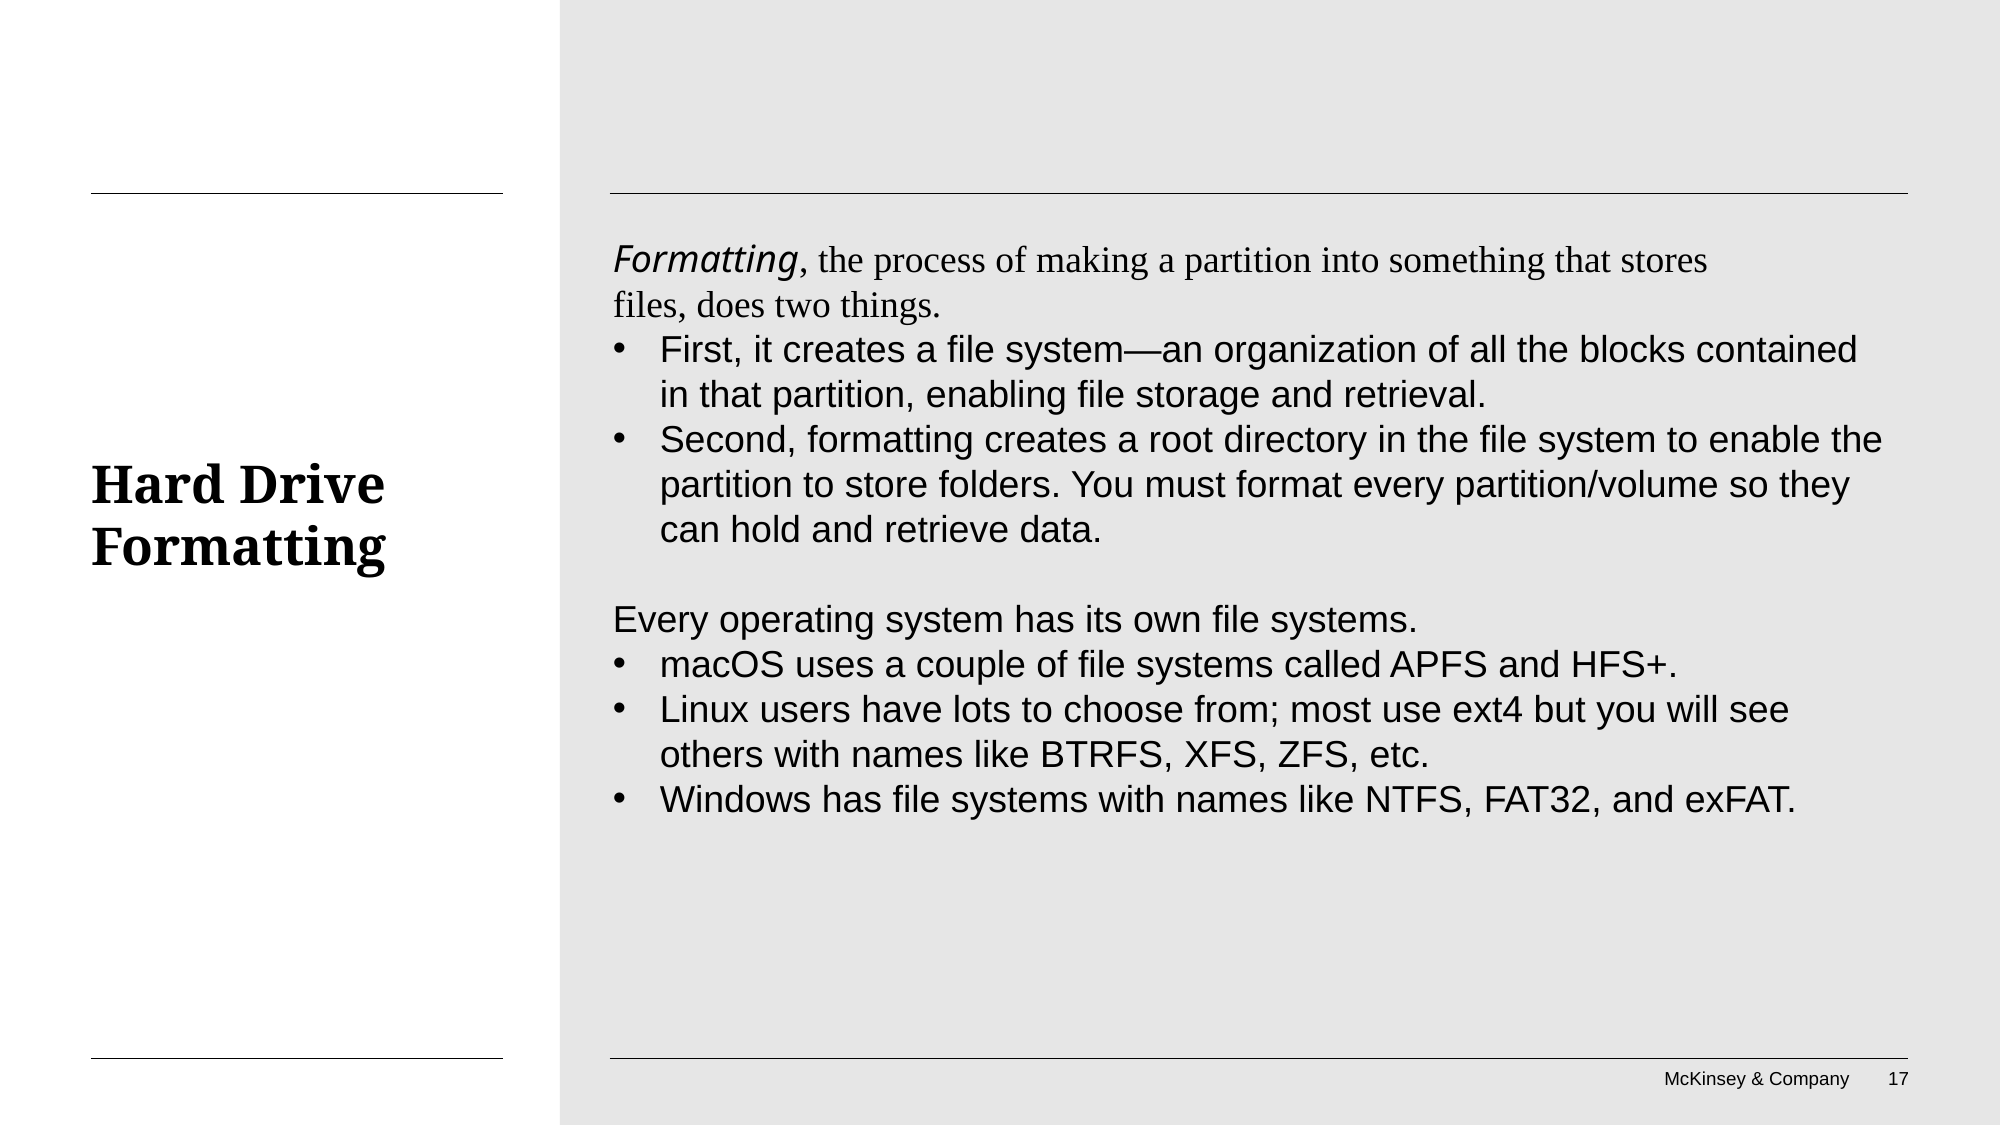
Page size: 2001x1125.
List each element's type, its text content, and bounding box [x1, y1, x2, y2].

title Hard Drive Formatting [91, 450, 504, 577]
text_box Formatting, the process of making a partition into something that stores files, does two things. First, it creates a file system—an organization of all the blocks contained in that partition, enabling file storage and retrieval. Second, formatting creates a root directory in the file system to enable the partition to store folders. You must format every partition/volume so they can hold and retrieve data. Every operating system has its own file systems. macOS uses a couple of file systems called APFS and HFS+. Linux users have lots to choose from; most use ext4 but you will see others with names like BTRFS, XFS, ZFS, etc. Windows has file systems with names like NTFS, FAT32, and exFAT. [598, 227, 1909, 828]
